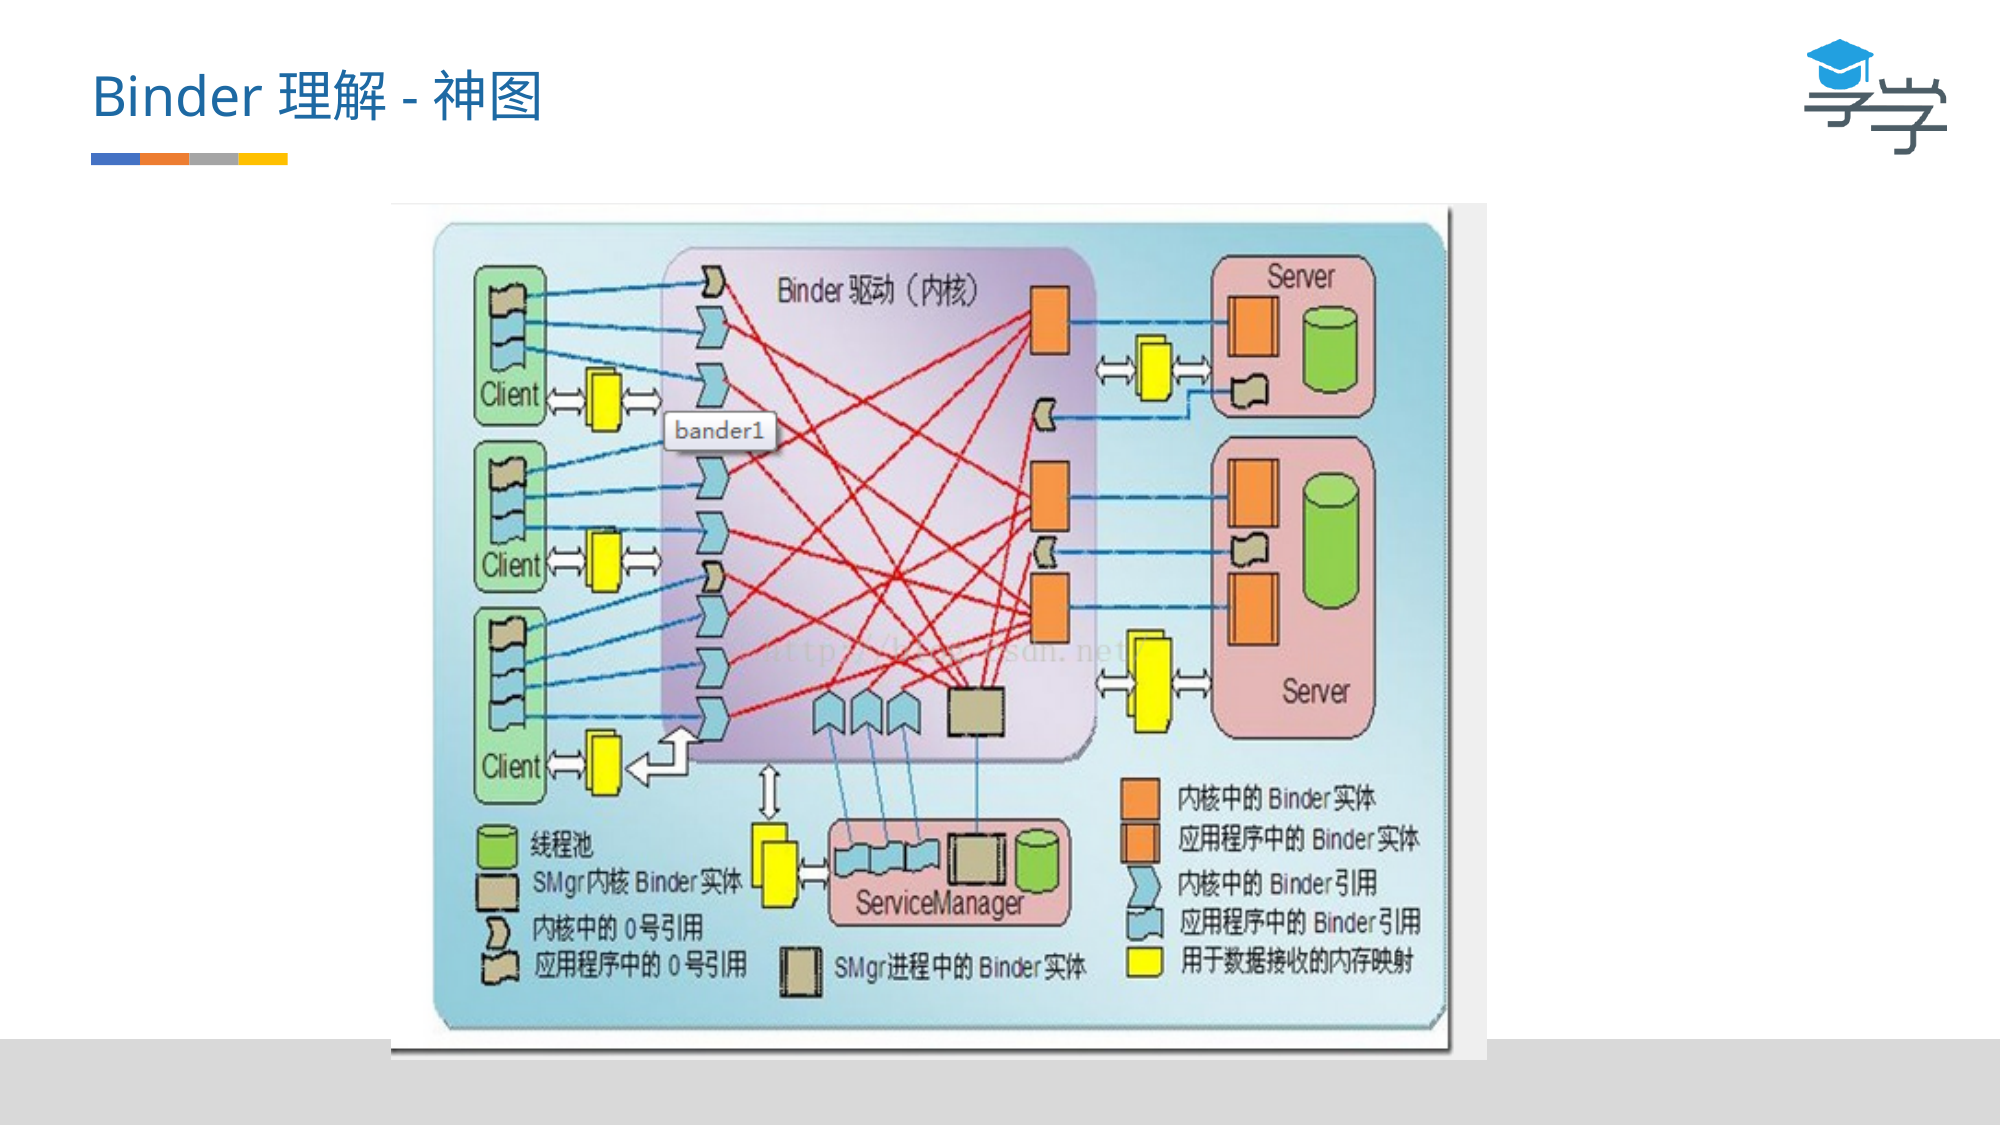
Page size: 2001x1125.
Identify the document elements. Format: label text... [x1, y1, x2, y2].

picture [391, 203, 1487, 1060]
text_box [90, 152, 288, 166]
text_box Binder理解-神图 [91, 60, 781, 128]
picture [1799, 20, 1952, 173]
